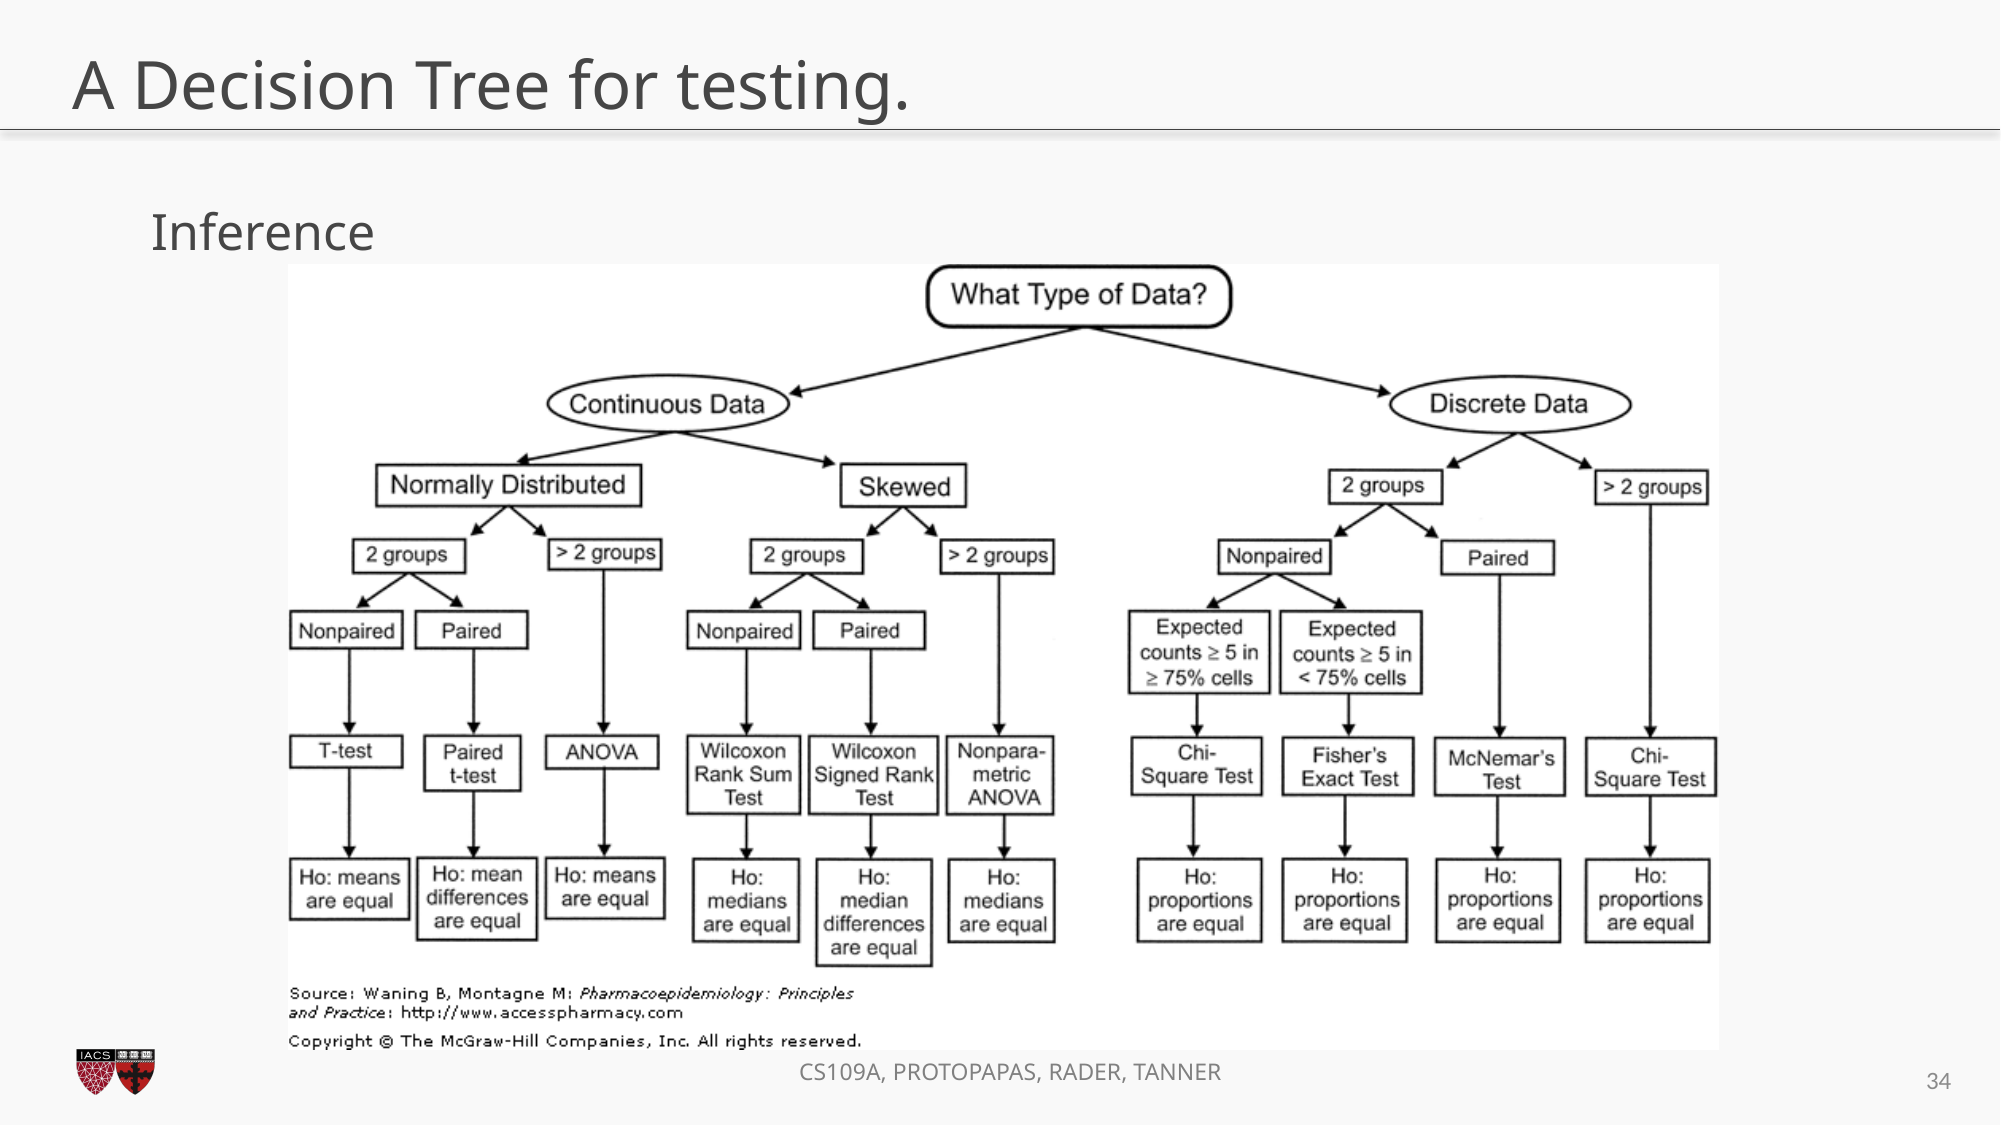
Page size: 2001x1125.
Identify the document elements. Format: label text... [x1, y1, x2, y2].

list Inference [136, 193, 1831, 540]
slide_number 34 [1500, 1050, 1967, 1110]
picture [75, 1049, 155, 1095]
title A Decision Tree for testing. [57, 35, 1943, 162]
picture [288, 264, 1720, 1051]
